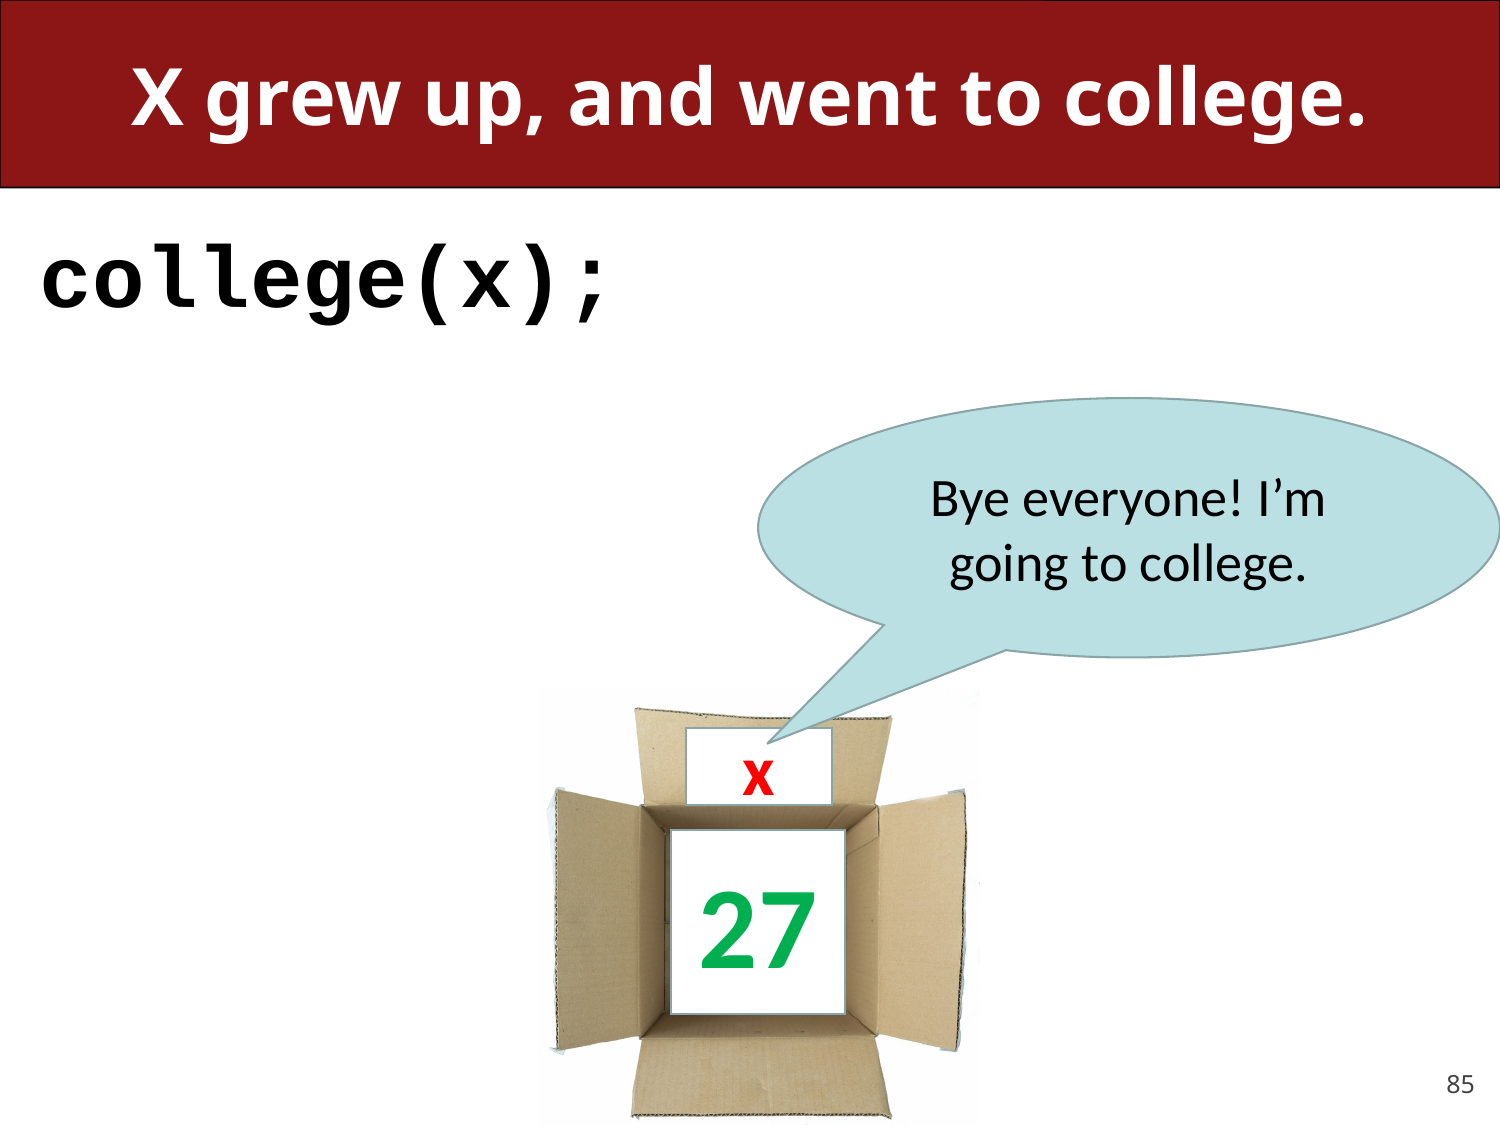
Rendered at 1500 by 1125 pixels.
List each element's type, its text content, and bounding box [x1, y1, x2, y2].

title X grew up, and went to college. [75, 0, 1425, 188]
picture [538, 688, 980, 1125]
list college(x); [24, 212, 1475, 1063]
text_box Bye everyone! I’m going to college. [757, 396, 1500, 688]
